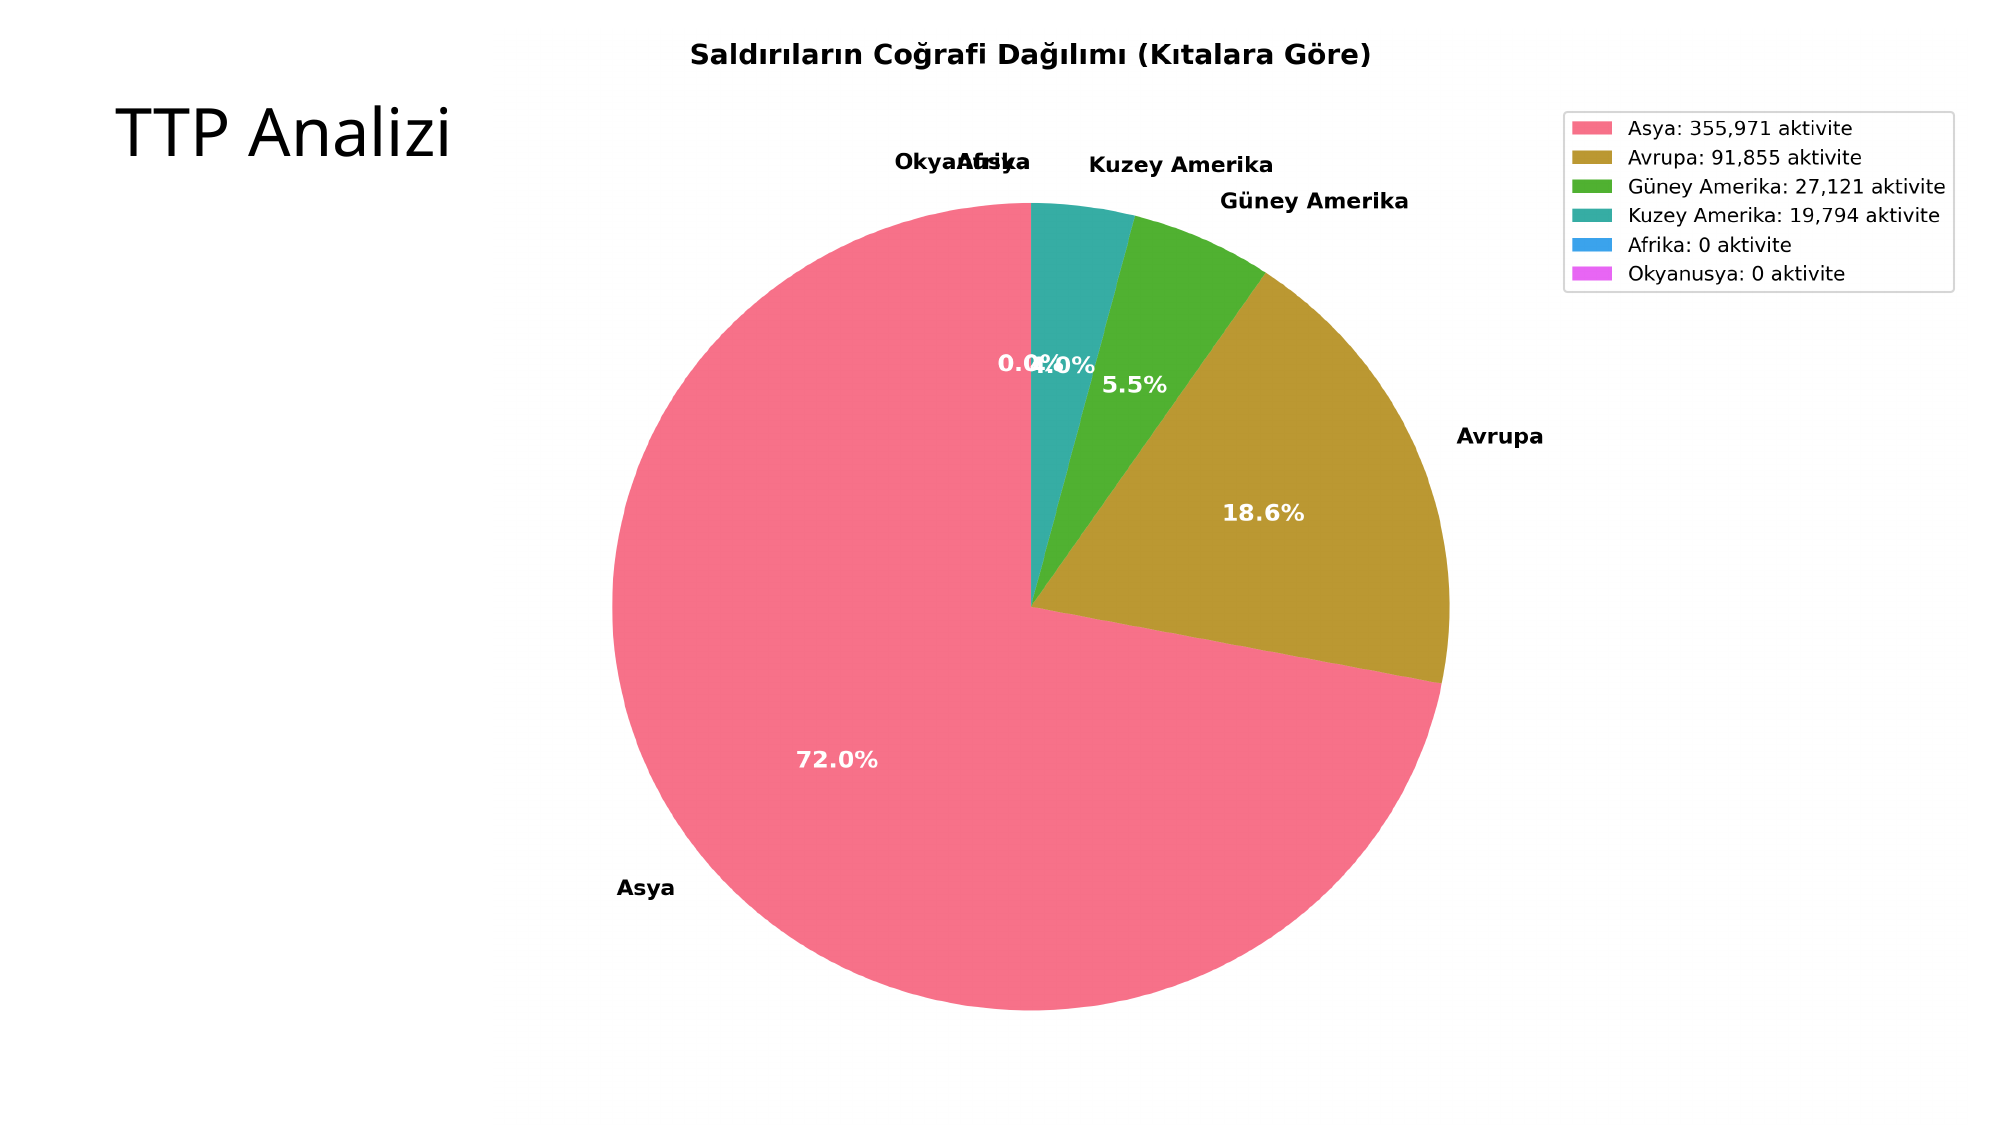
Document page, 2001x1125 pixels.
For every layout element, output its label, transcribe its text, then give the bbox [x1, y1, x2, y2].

title TTP Analizi [100, 90, 493, 181]
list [493, 28, 1968, 1125]
